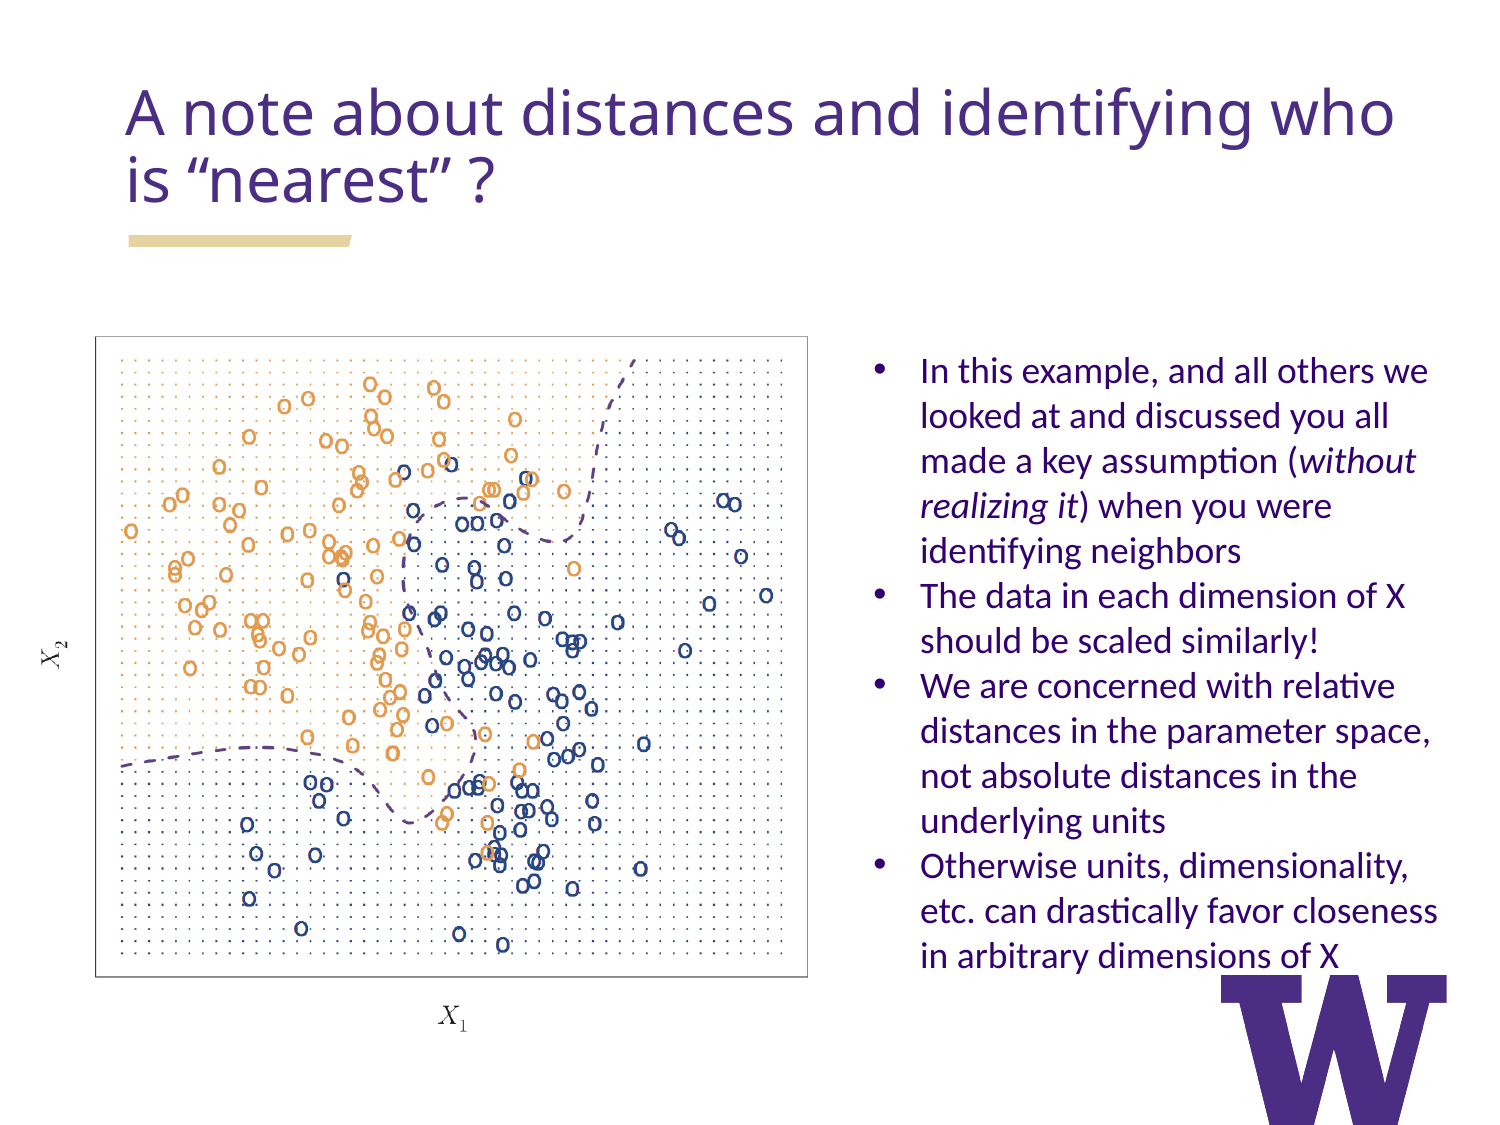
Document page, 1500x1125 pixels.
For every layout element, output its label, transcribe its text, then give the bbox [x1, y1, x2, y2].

picture [13, 299, 836, 1051]
text_box In this example, and all others we looked at and discussed you all made a key assumption (without realizing it) when you were identifying neighbors The data in each dimension of X should be scaled similarly! We are concerned with relative distances in the parameter space, not absolute distances in the underlying units Otherwise units, dimensionality, etc. can drastically favor closeness in arbitrary dimensions of X [858, 338, 1465, 1028]
picture [1221, 1028, 1447, 1125]
picture [128, 235, 352, 247]
list A note about distances and identifying who is “nearest” ? [110, 60, 1453, 224]
